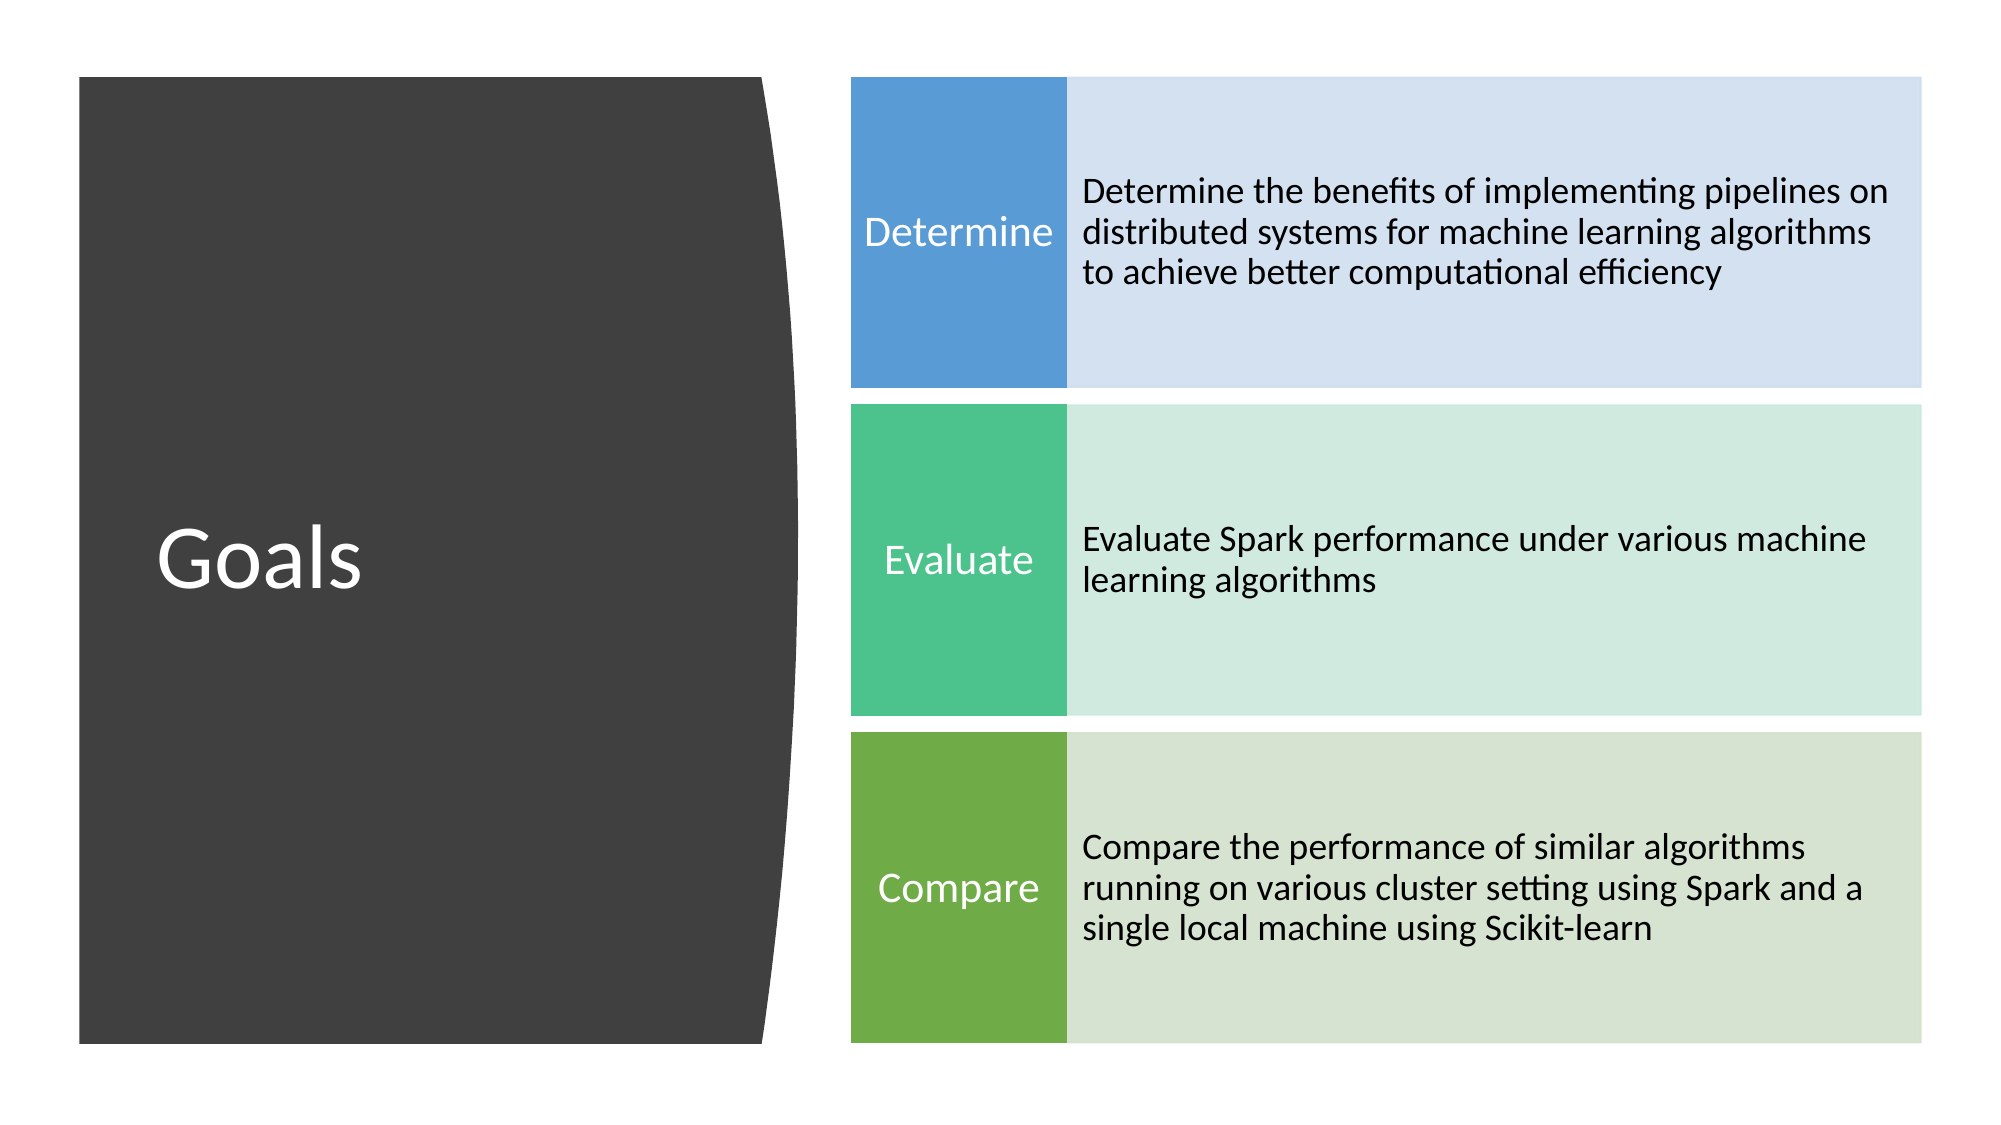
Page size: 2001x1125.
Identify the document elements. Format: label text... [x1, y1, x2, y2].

title Goals [141, 166, 702, 953]
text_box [851, 77, 1921, 1043]
text_box [79, 77, 799, 1044]
